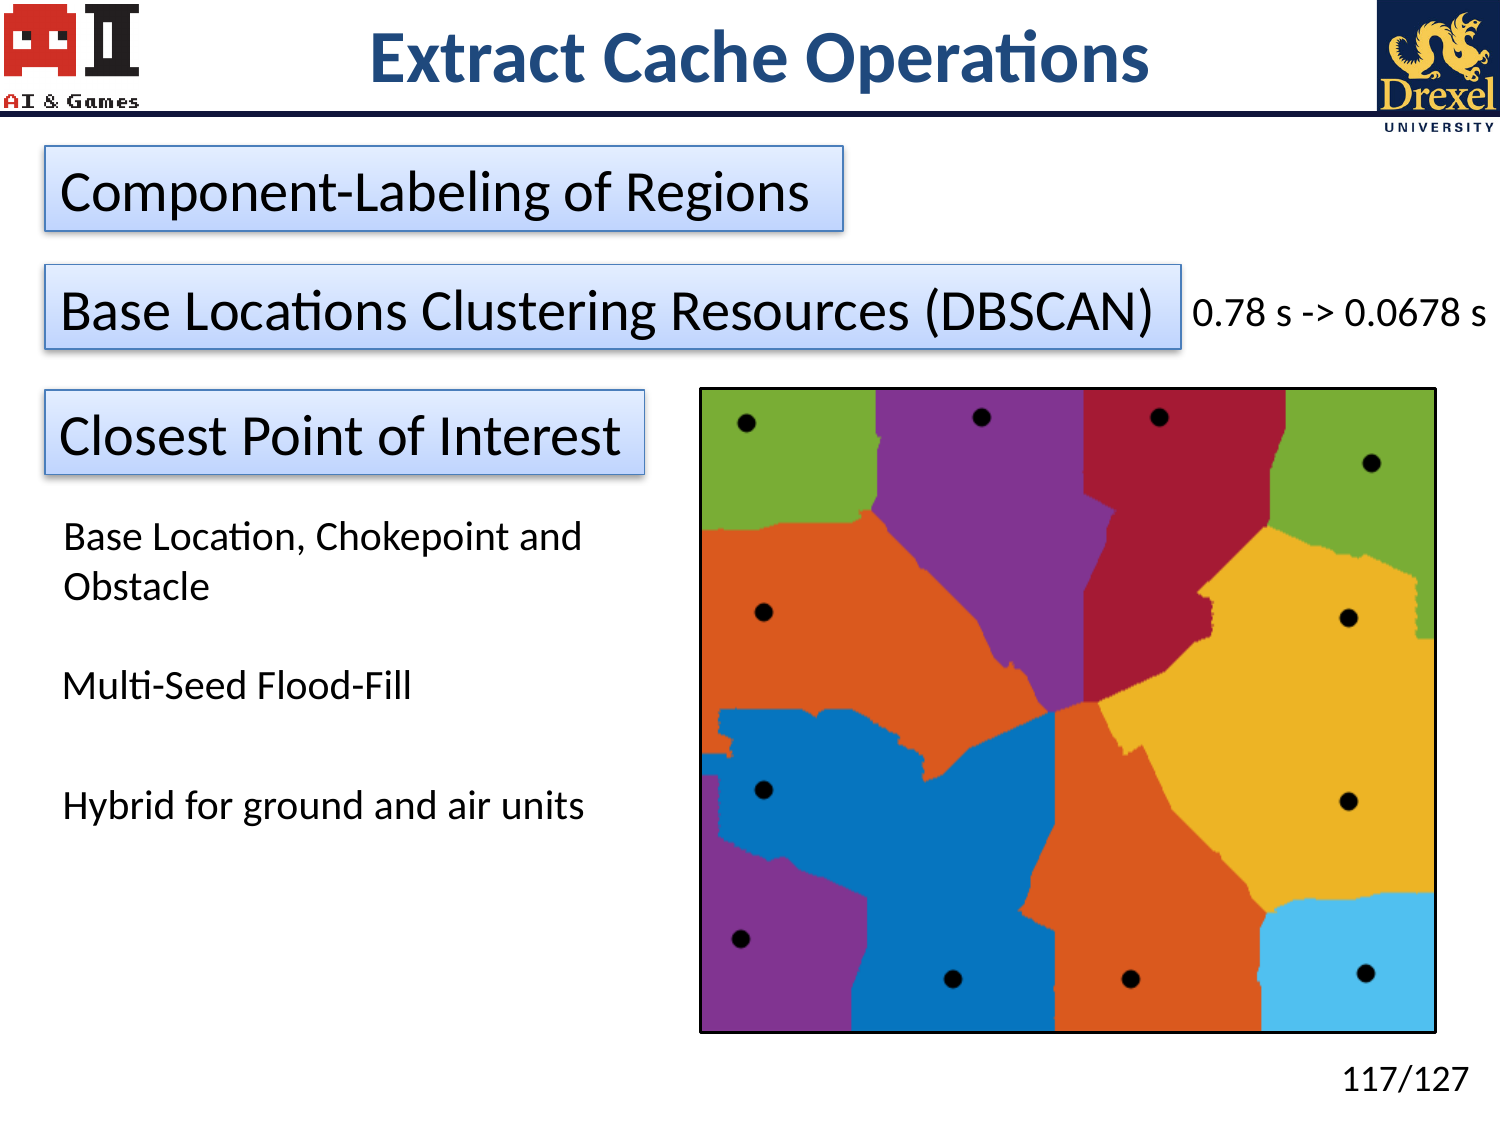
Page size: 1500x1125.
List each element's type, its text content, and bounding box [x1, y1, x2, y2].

picture [701, 389, 1435, 1031]
text_box Base Locations Clustering Resources (DBSCAN) [44, 264, 1182, 350]
text_box Closest Point of Interest [44, 389, 645, 475]
text_box 0.78 s -> 0.0678 s [1177, 277, 1500, 342]
text_box Base Location, Chokepoint and Obstacle [48, 501, 599, 617]
title Extract Cache Operations [144, 0, 1377, 115]
picture [4, 4, 139, 108]
text_box Component-Labeling of Regions [44, 145, 844, 232]
text_box Multi-Seed Flood-Fill [46, 650, 428, 716]
picture [1377, 0, 1500, 111]
text_box Hybrid for ground and air units [47, 770, 600, 836]
picture [1376, 117, 1500, 132]
